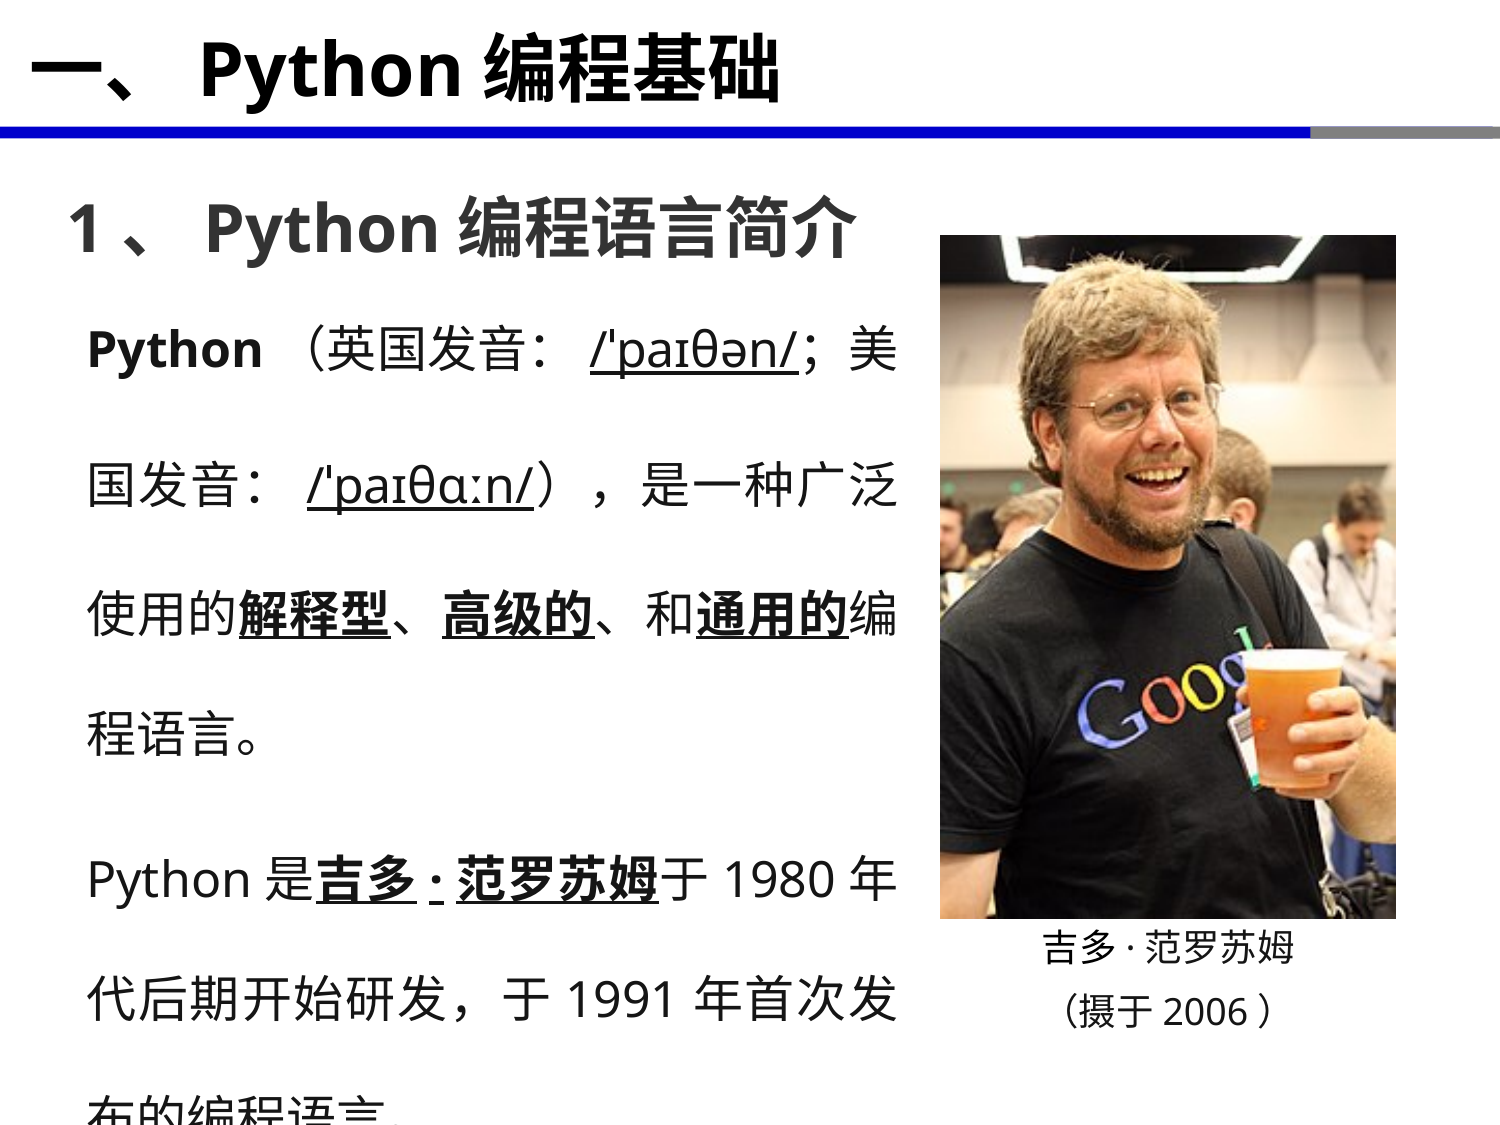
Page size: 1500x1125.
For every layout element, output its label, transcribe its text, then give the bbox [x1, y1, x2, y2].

text_box 1、Python编程语言简介 [52, 138, 1448, 274]
text_box 吉多·范罗苏姆 （摄于2006） [940, 925, 1396, 1040]
picture [940, 234, 1396, 919]
text_box Python（英国发音：/ˈpaɪθən/；美国发音：/ˈpaɪθɑːn/），是一种广泛使用的解释型、高级的、和通用的编程语言。 Python是吉多·范罗苏姆于1980年代后期开始研发，于1991年首次发布的编程语言。 [71, 241, 914, 1125]
title 一、Python编程基础 [0, 1, 1479, 132]
